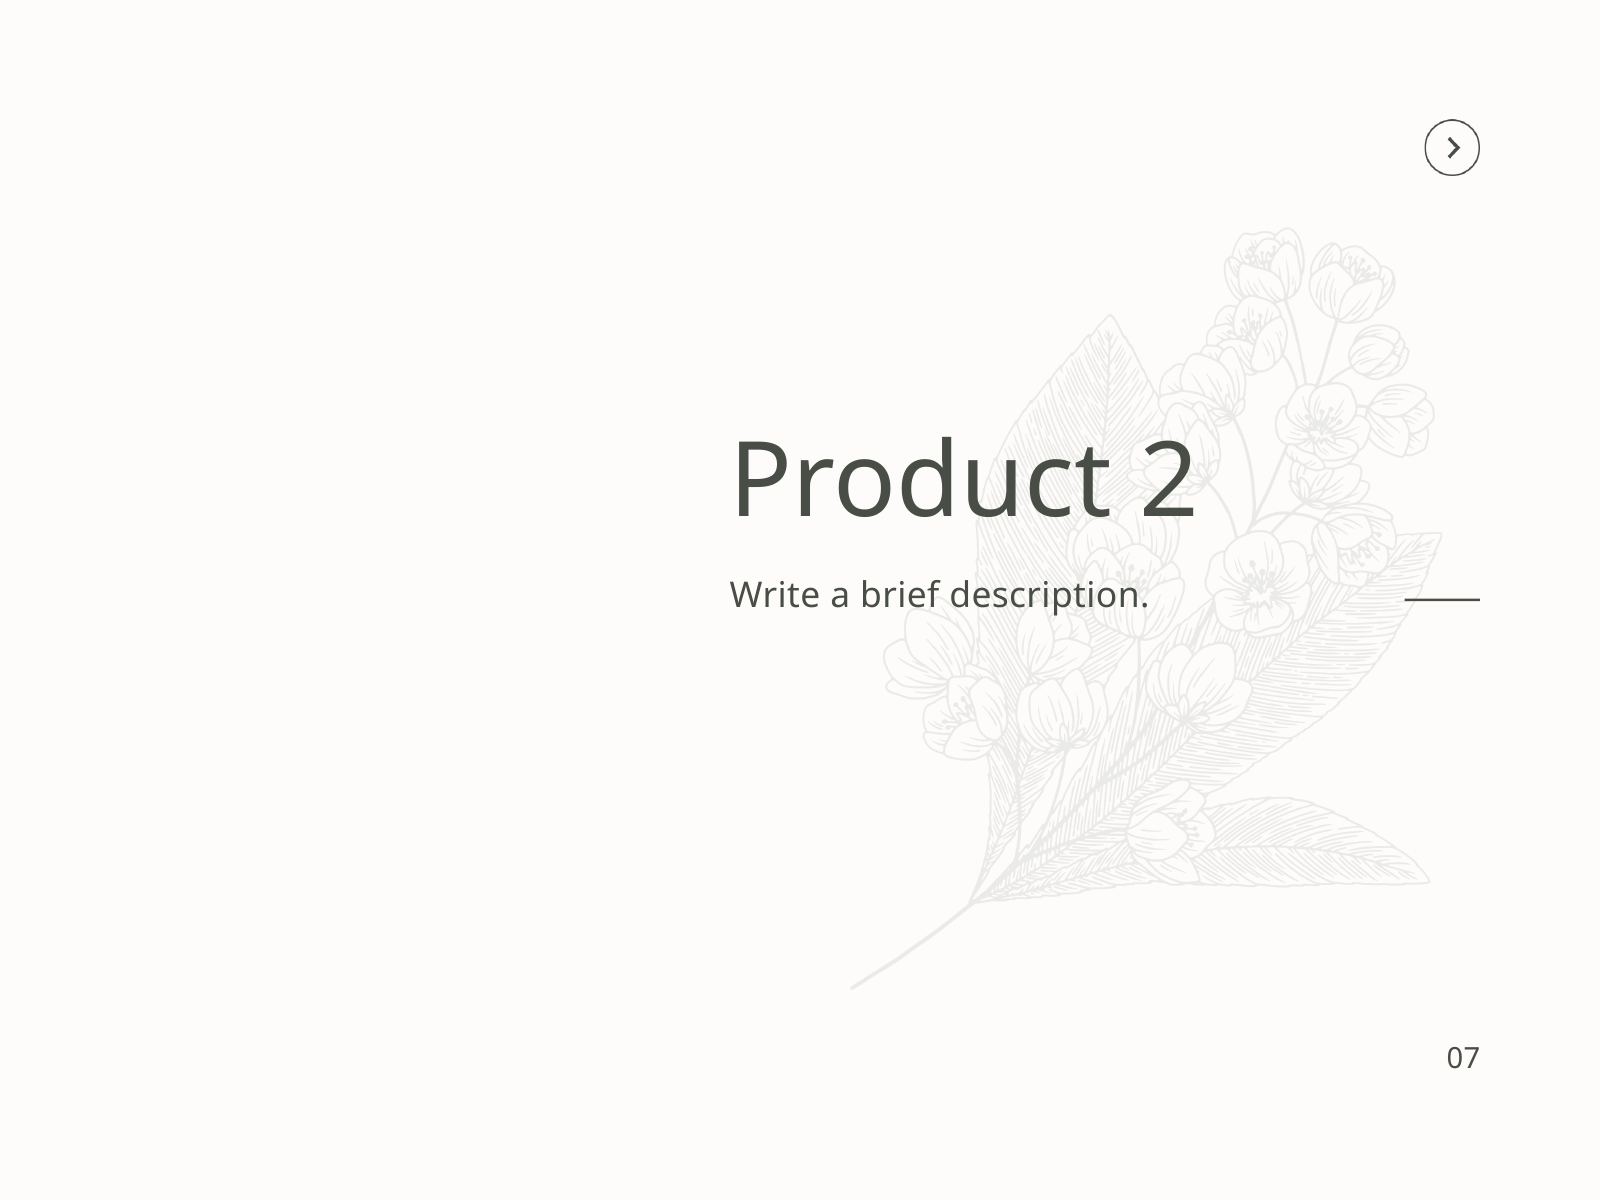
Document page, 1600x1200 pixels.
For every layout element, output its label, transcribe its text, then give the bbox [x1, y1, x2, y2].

text_box 07 [1440, 1042, 1480, 1075]
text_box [729, 417, 1323, 616]
text_box [1404, 598, 1480, 602]
text_box [1424, 119, 1480, 176]
text_box [781, 210, 1443, 990]
